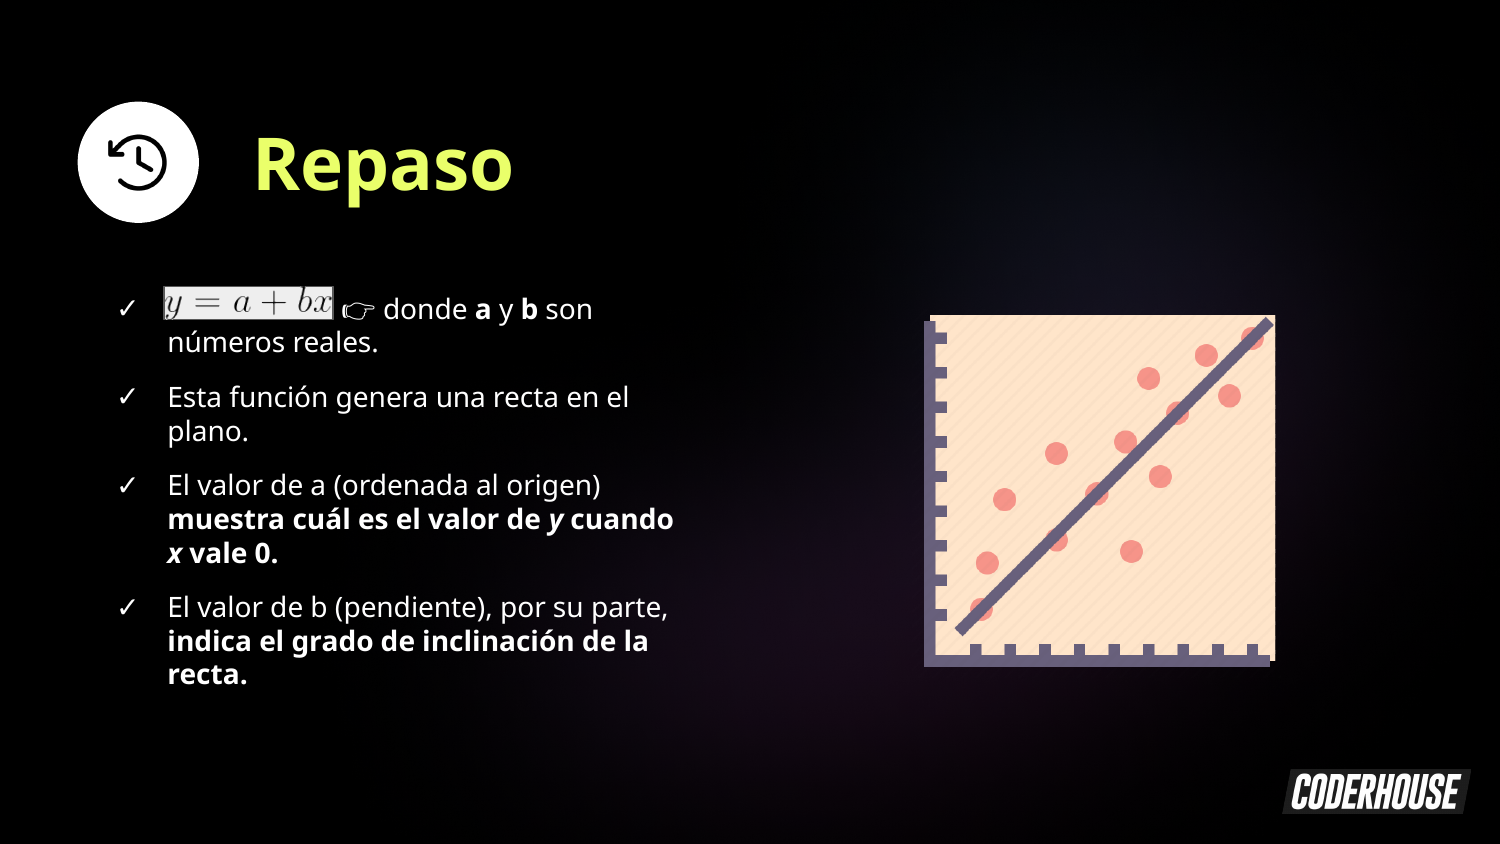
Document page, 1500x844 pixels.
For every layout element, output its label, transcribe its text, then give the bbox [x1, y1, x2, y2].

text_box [77, 101, 200, 224]
picture [0, 0, 1500, 844]
text_box 👉 donde a y b son números reales. Esta función genera una recta en el plano. El valor de a (ordenada al origen) muestra cuál es el valor de y cuando x vale 0. El valor de b (pendiente), por su parte, indica el grado de inclinación de la recta. [77, 275, 707, 706]
text_box Repaso [237, 112, 1414, 222]
